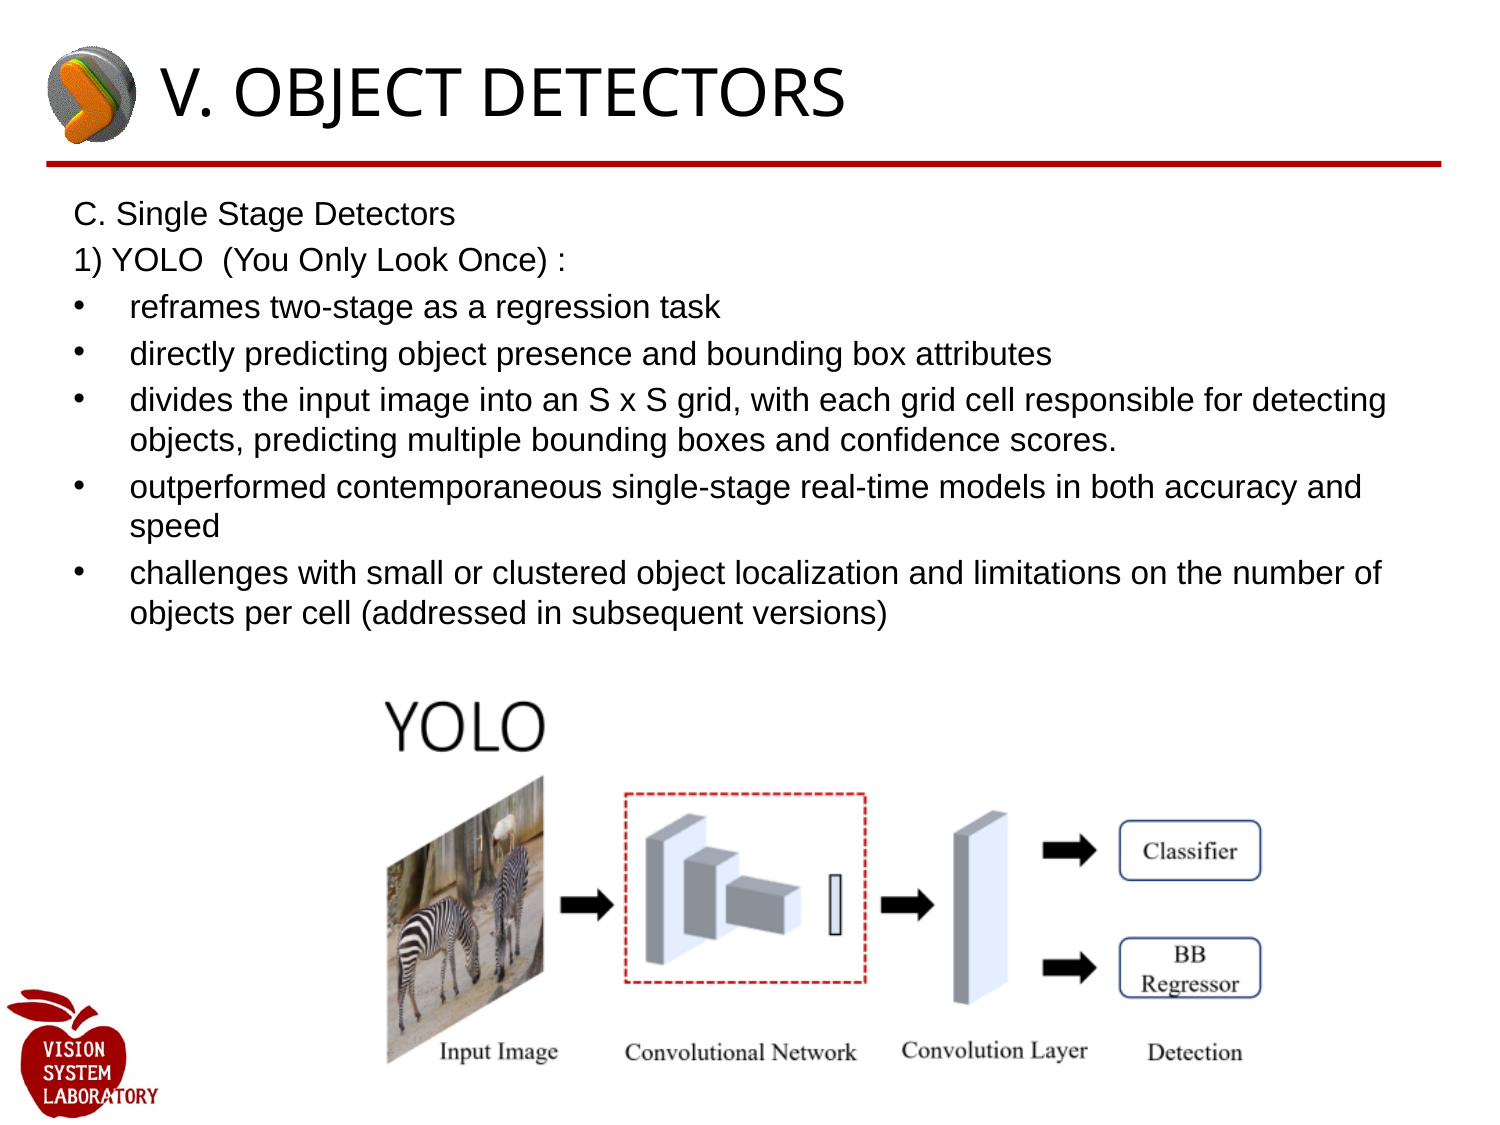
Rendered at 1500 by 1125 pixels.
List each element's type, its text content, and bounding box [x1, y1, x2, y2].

picture [0, 10, 195, 188]
title V. OBJECT DETECTORS [145, 42, 1424, 135]
picture [348, 677, 1311, 1084]
picture [3, 980, 173, 1121]
list C. Single Stage Detectors 1) YOLO (You Only Look Once) : reframes two-stage as a regression task directly predicting object presence and bounding box attributes divides the input image into an S x S grid, with each grid cell responsible for detecting objects, predicting multiple bounding boxes and confidence scores. outperformed contemporaneous single-stage real-time models in both accuracy and speed challenges with small or clustered object localization and limitations on the number of objects per cell (addressed in subsequent versions) [58, 184, 1442, 947]
